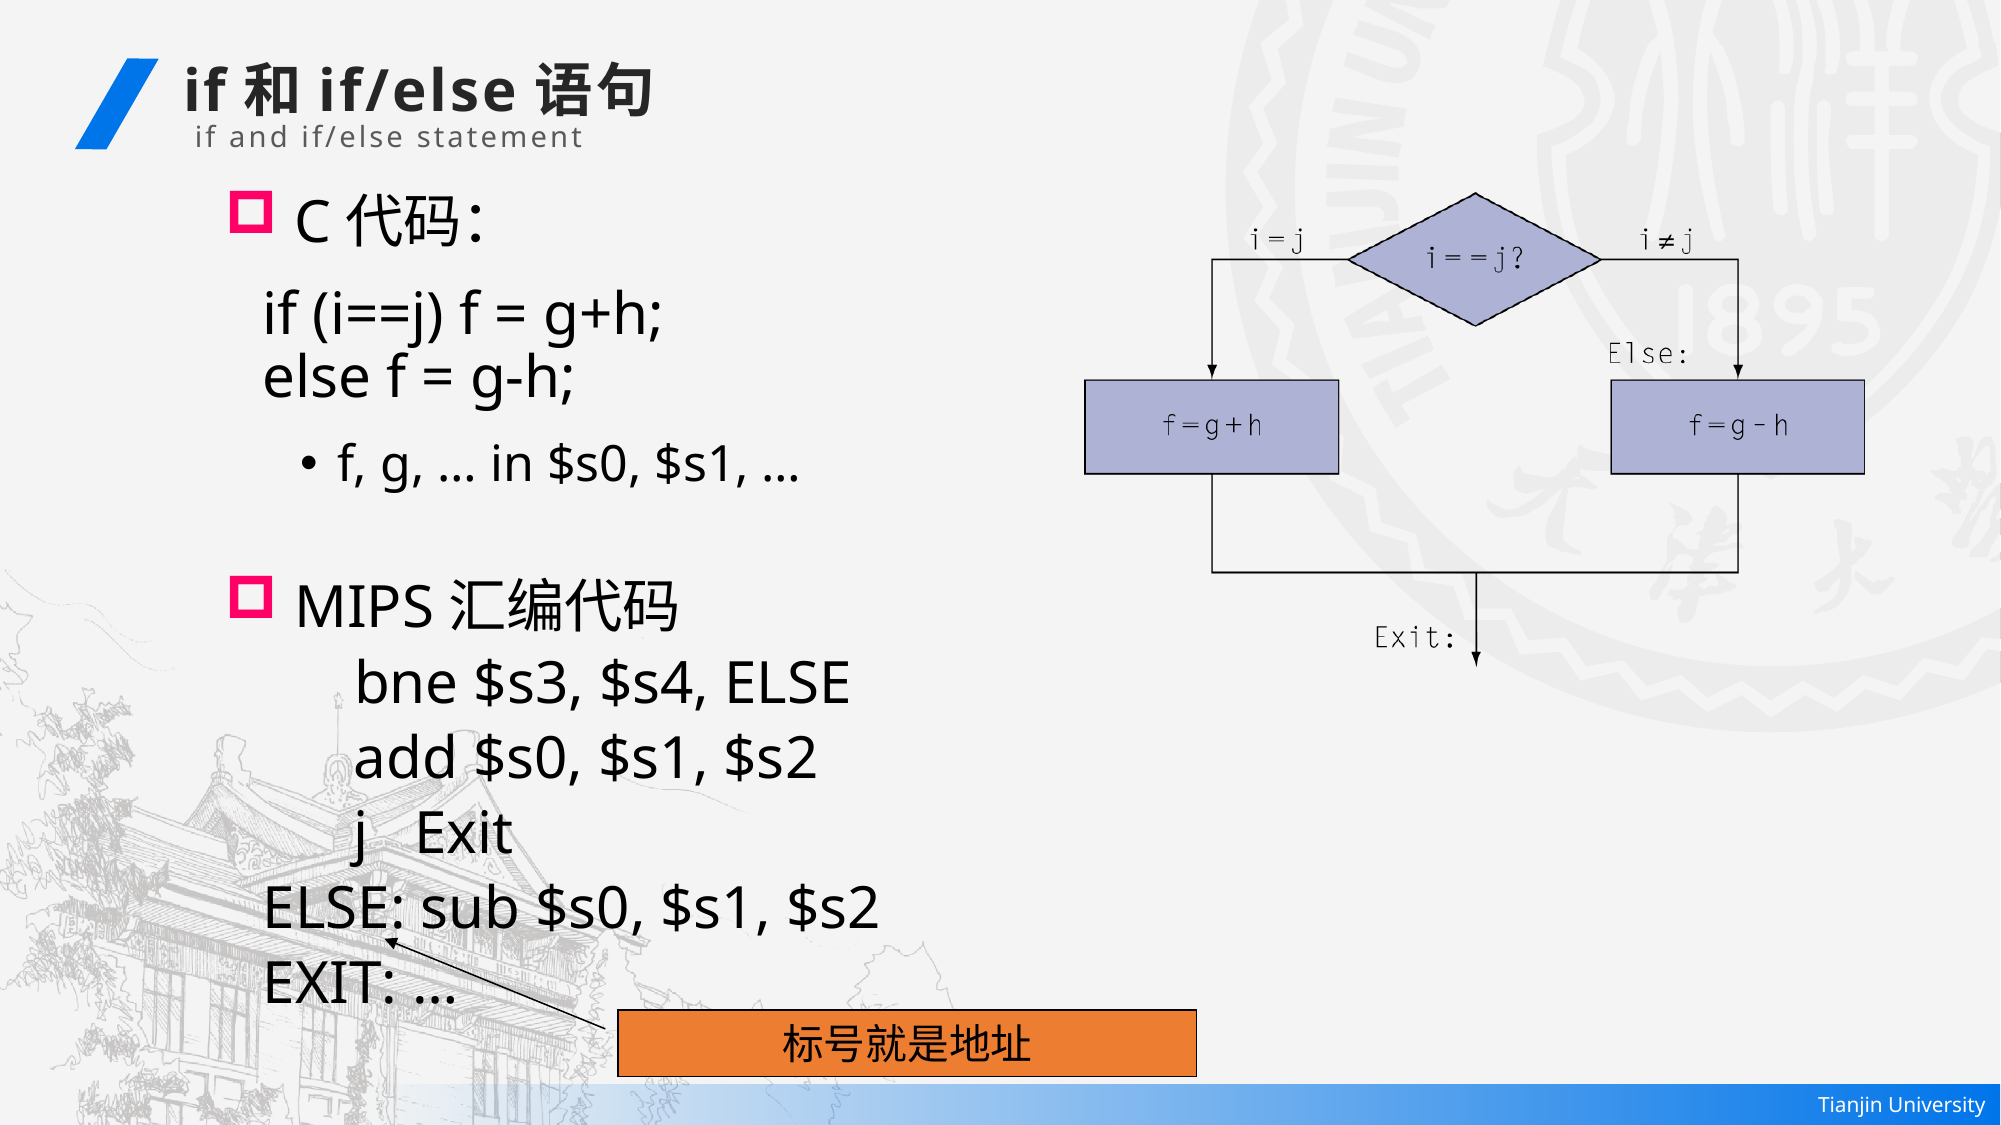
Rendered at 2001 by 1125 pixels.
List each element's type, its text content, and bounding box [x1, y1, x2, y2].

text_box 标号就是地址 [384, 937, 606, 1029]
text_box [104, 45, 642, 162]
text_box 标号就是地址 [617, 1010, 1197, 1077]
text_box C代码： if (i==j) f = g+h; else f = g-h; f, g, … in $s0, $s1, … MIPS汇编代码 bne $s3, $s4, ELSE add $s0, $s1, $s2 j Exit ELSE: sub $s0, $s1, $s2 EXIT: … [210, 184, 1789, 1024]
text_box [74, 98, 104, 150]
picture [1084, 192, 1865, 667]
